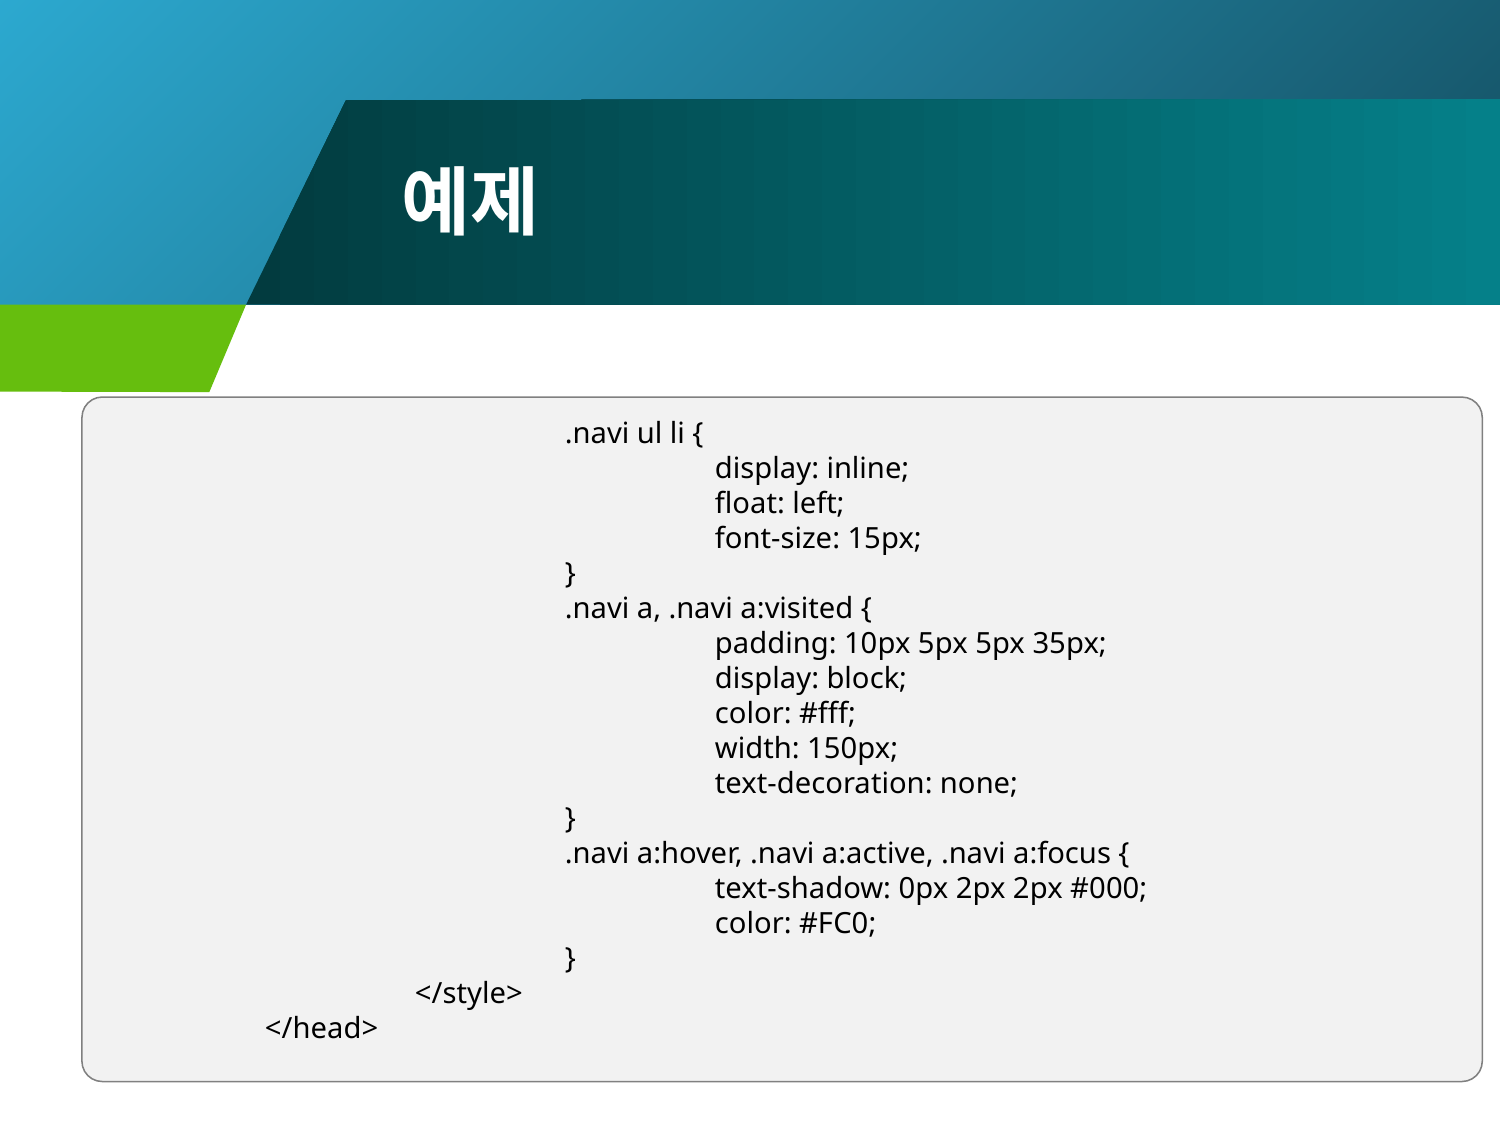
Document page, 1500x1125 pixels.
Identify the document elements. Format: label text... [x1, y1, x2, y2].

text_box [246, 98, 1500, 305]
text_box [0, 304, 246, 393]
text_box [0, 0, 1500, 304]
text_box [81, 396, 1483, 1082]
title 예제 [386, 105, 1466, 294]
